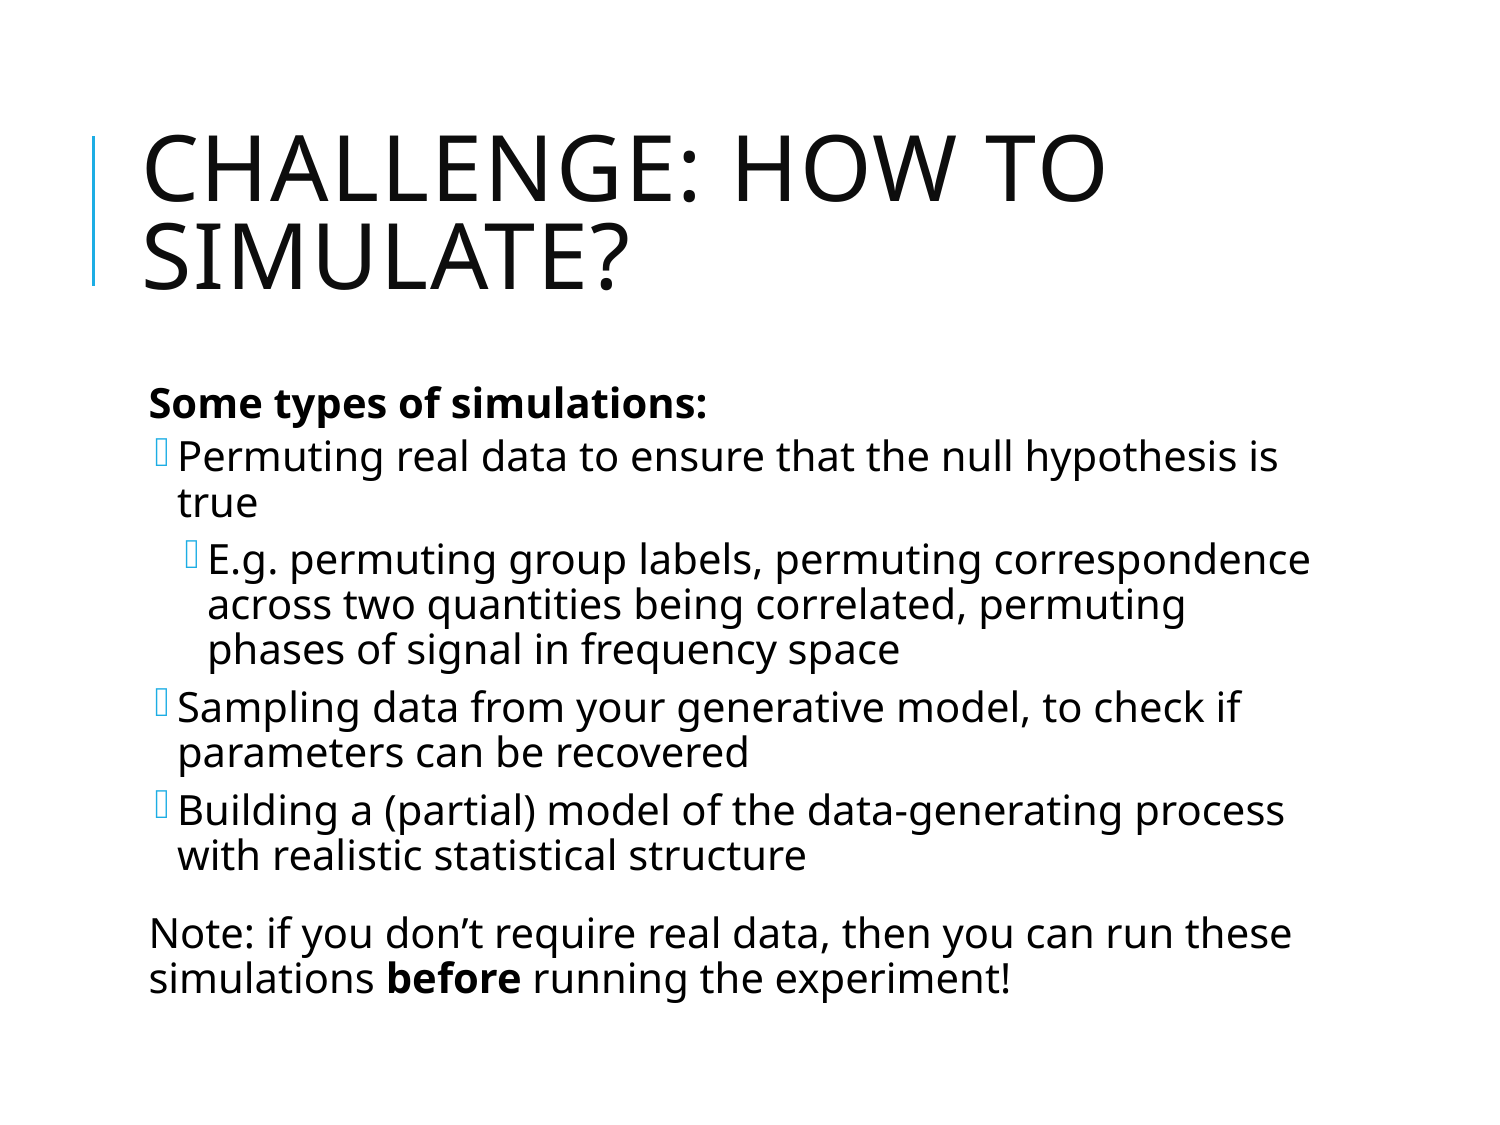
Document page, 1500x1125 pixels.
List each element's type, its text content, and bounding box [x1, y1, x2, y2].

list Some types of simulations: Permuting real data to ensure that the null hypothesis is true E.g. permuting group labels, permuting correspondence across two quantities being correlated, permuting phases of signal in frequency space Sampling data from your generative model, to check if parameters can be recovered Building a (partial) model of the data-generating process with realistic statistical structure Note: if you don’t require real data, then you can run these simulations before running the experiment! [126, 375, 1322, 1035]
title Challenge: How to simulate? [126, 96, 1322, 342]
